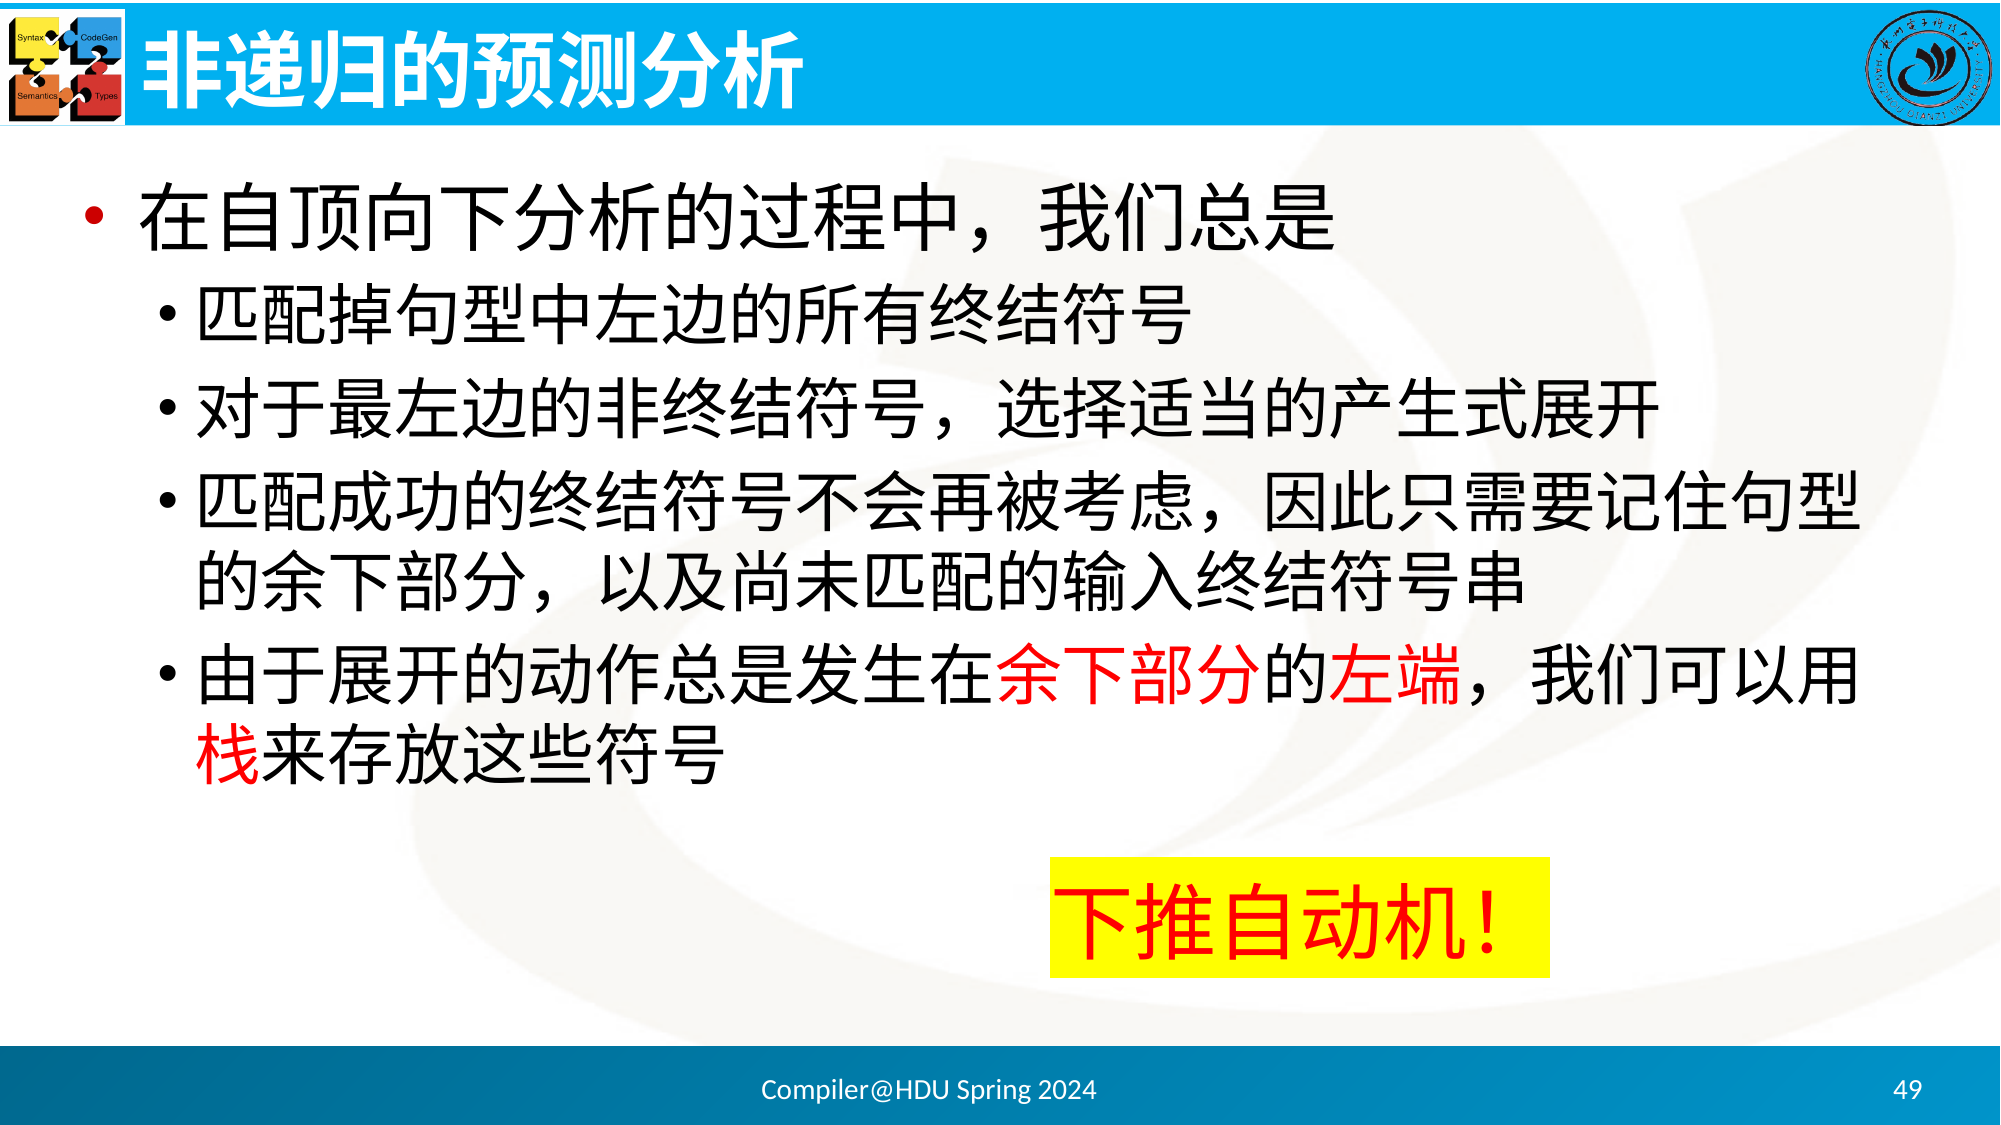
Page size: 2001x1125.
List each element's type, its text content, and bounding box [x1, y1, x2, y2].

list 在自顶向下分析的过程中，我们总是 匹配掉句型中左边的所有终结符号 对于最左边的非终结符号，选择适当的产生式展开 匹配成功的终结符号不会再被考虑，因此只需要记住句型的余下部分，以及尚未匹配的输入终结符号串 由于展开的动作总是发生在余下部分的左端，我们可以用栈来存放这些符号 [66, 162, 1934, 980]
text_box 下推自动机！ [1035, 863, 1565, 978]
footer Compiler@HDU Spring 2024 [612, 1049, 1247, 1125]
title 非递归的预测分析 [125, 6, 1934, 126]
slide_number 49 [1503, 1049, 1938, 1125]
